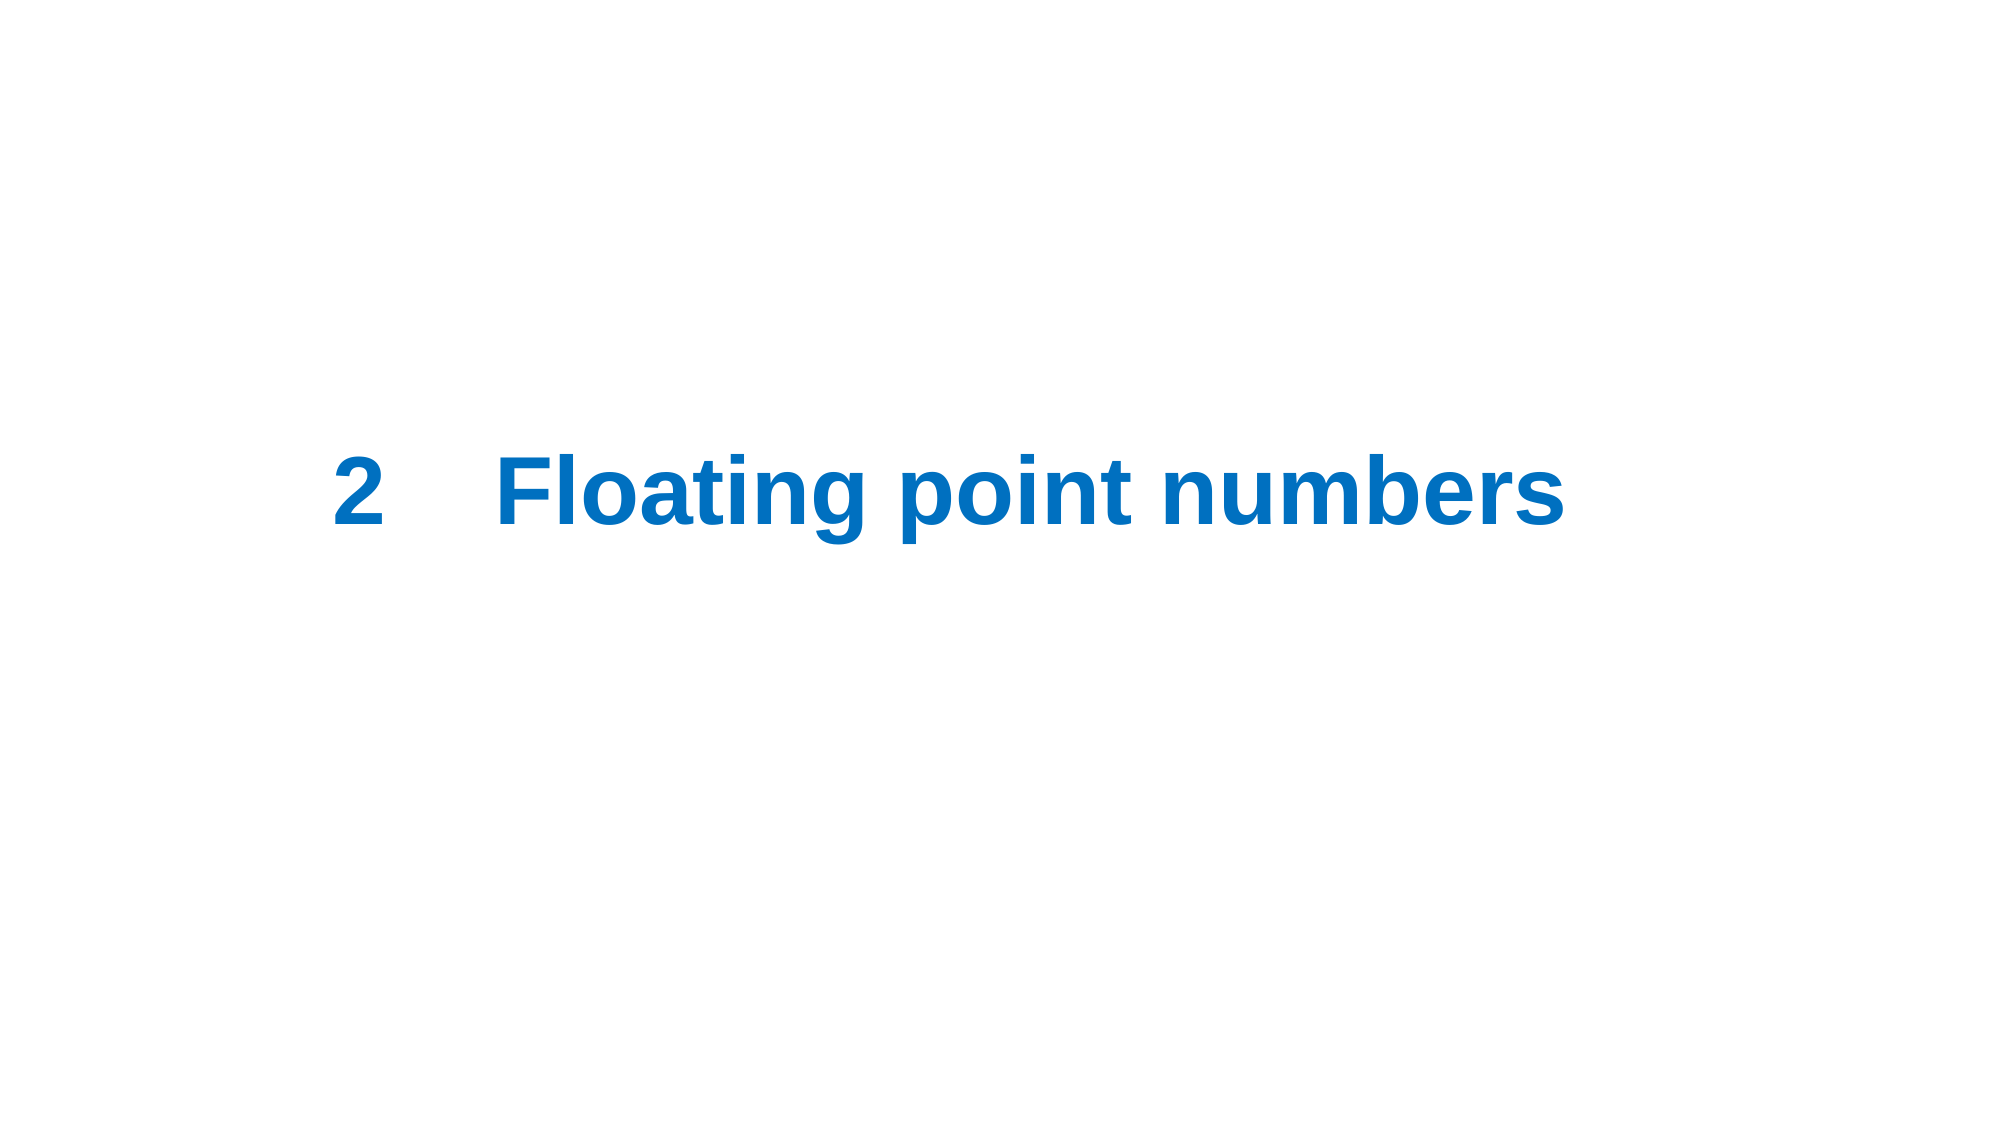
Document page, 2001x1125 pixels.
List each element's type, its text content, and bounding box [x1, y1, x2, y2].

title 2 Floating point numbers [291, 420, 1639, 639]
